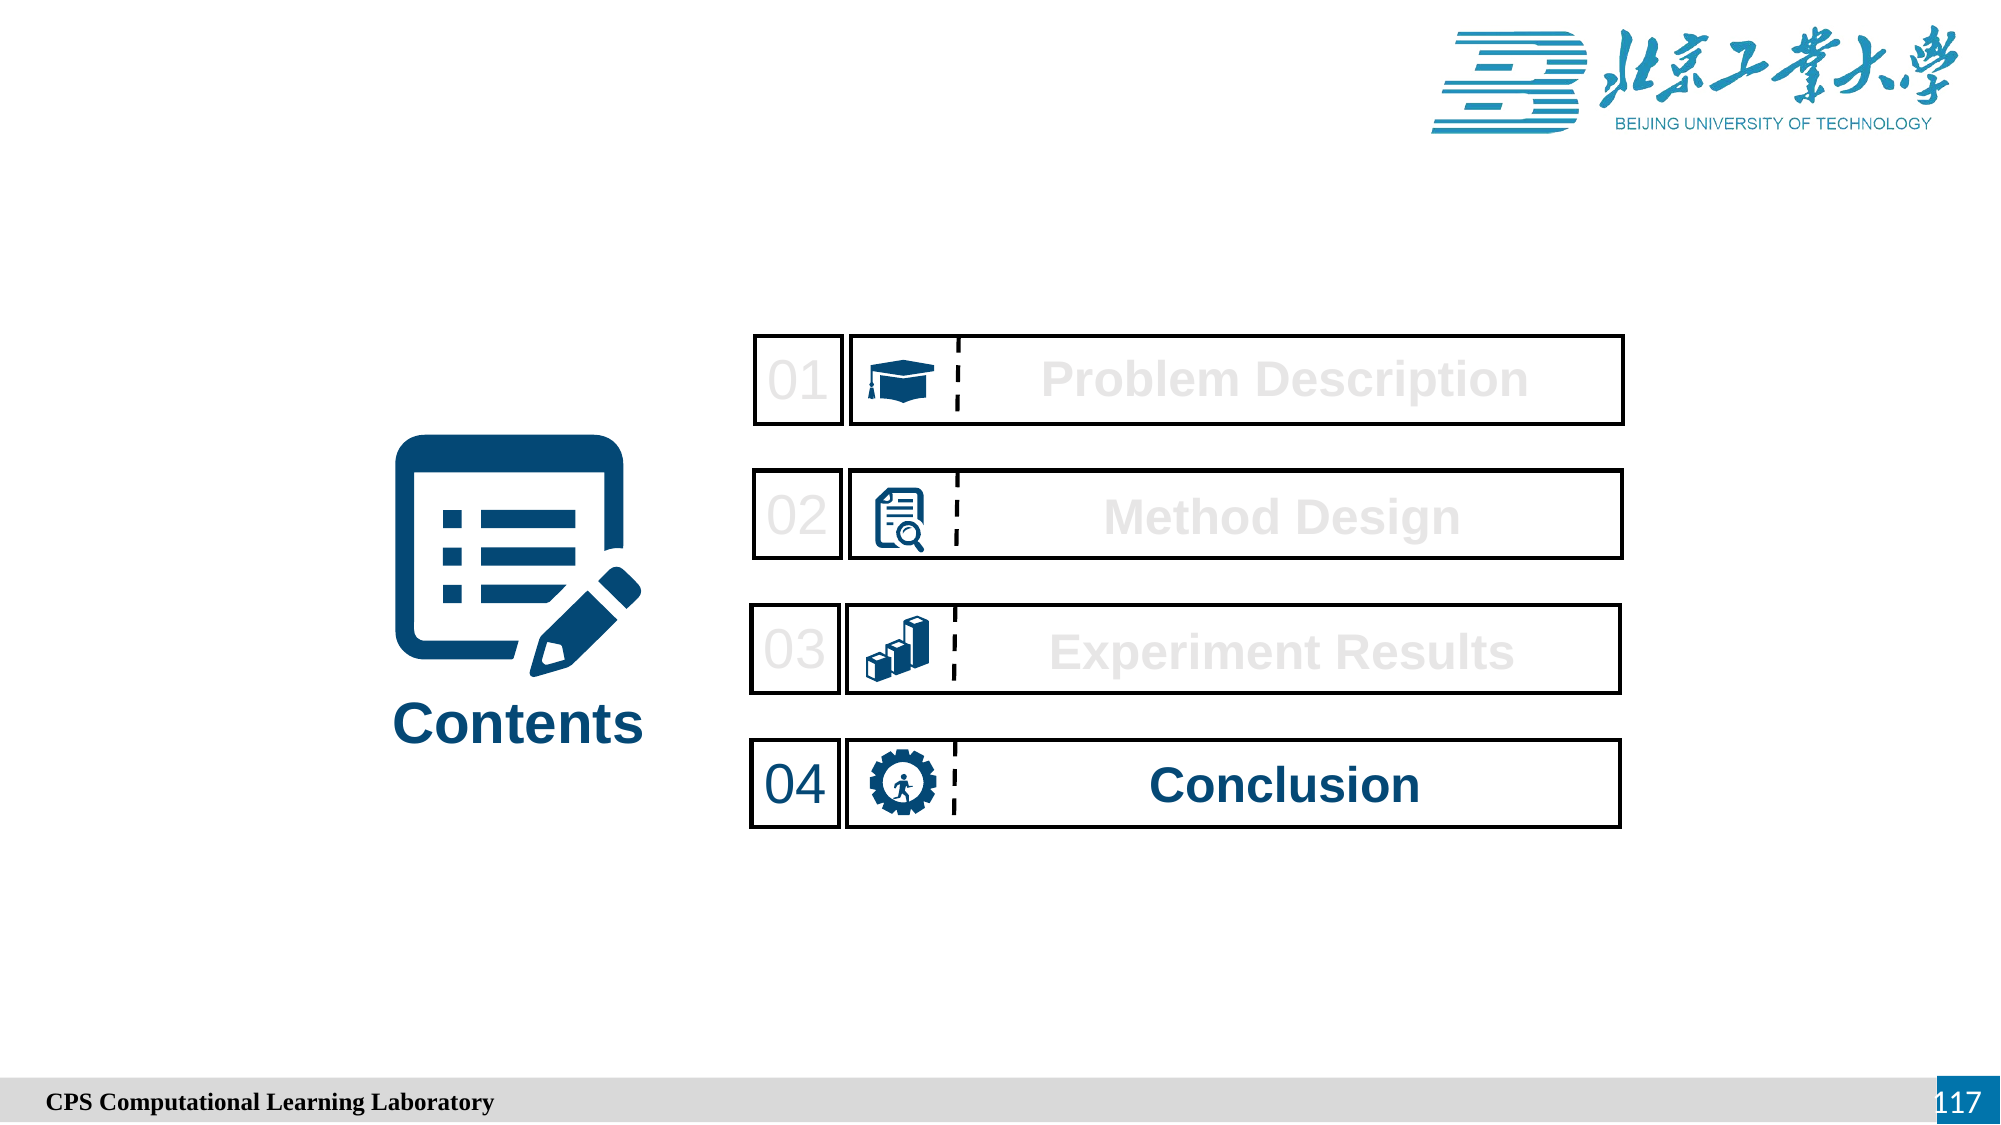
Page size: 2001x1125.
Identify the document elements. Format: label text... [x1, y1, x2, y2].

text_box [738, 739, 1621, 828]
text_box 117 [1903, 1070, 1997, 1074]
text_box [741, 335, 1623, 424]
picture [1391, 25, 2000, 138]
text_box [0, 1074, 2000, 1125]
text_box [395, 434, 643, 678]
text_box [738, 604, 1621, 693]
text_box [740, 470, 1622, 559]
text_box Contents [350, 677, 688, 763]
